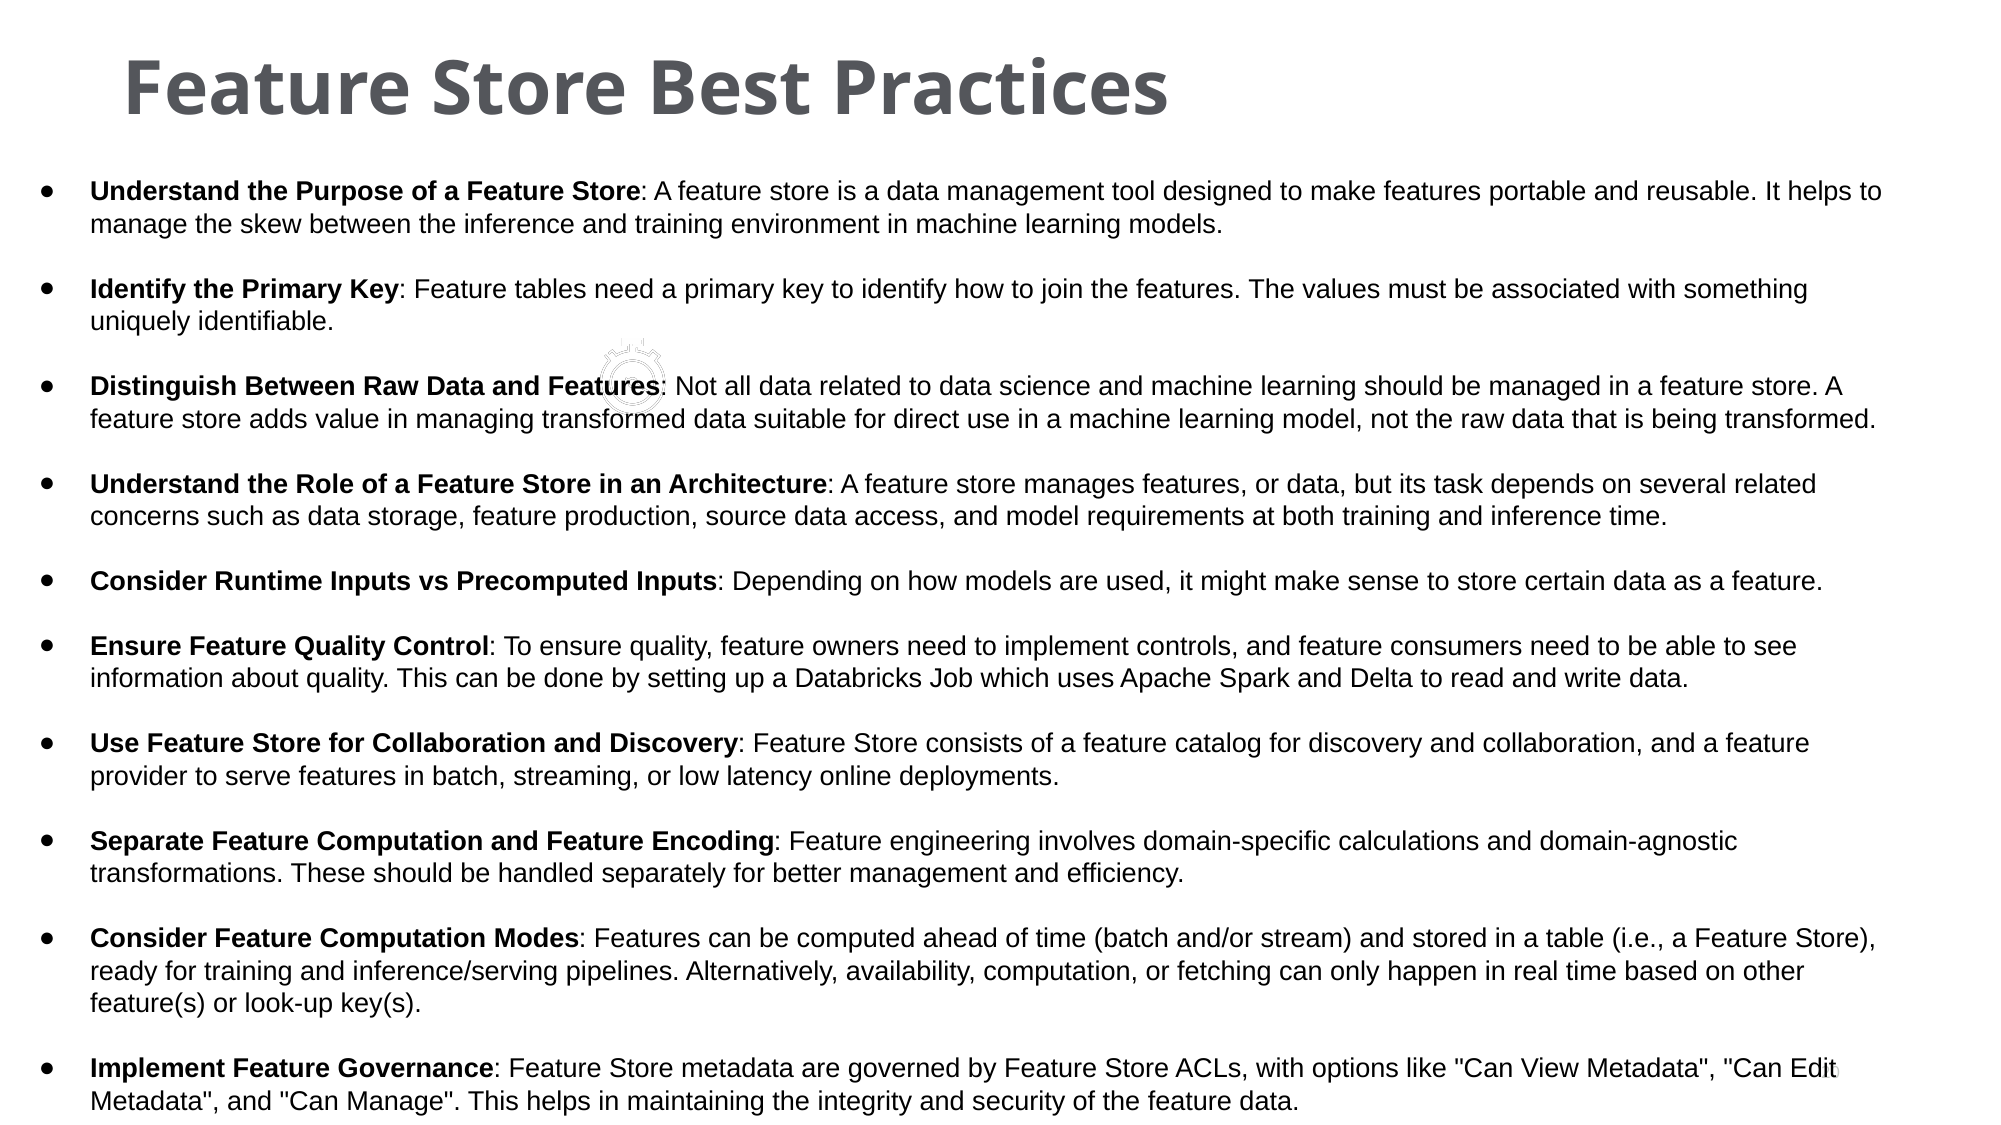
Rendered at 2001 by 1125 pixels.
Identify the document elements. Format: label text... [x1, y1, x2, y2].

picture [584, 328, 681, 425]
title Feature Store Best Practices [122, 87, 1872, 158]
text_box Understand the Purpose of a Feature Store: A feature store is a data management tool designed to make features portable and reusable. It helps to manage the skew between the inference and training environment in machine learning models. Identify the Primary Key: Feature tables need a primary key to identify how to join the features. The values must be associated with something uniquely identifiable. Distinguish Between Raw Data and Features: Not all data related to data science and machine learning should be managed in a feature store. A feature store adds value in managing transformed data suitable for direct use in a machine learning model, not the raw data that is being transformed. Understand the Role of a Feature Store in an Architecture: A feature store manages features, or data, but its task depends on several related concerns such as data storage, feature production, source data access, and model requirements at both training and inference time. Consider Runtime Inputs vs Precomputed Inputs: Depending on how models are used, it might make sense to store certain data as a feature. Ensure Feature Quality Control: To ensure quality, feature owners need to implement controls, and feature consumers need to be able to see information about quality. This can be done by setting up a Databricks Job which uses Apache Spark and Delta to read and write data. Use Feature Store for Collaboration and Discovery: Feature Store consists of a feature catalog for discovery and collaboration, and a feature provider to serve features in batch, streaming, or low latency online deployments. Separate Feature Computation and Feature Encoding: Feature engineering involves domain-specific calculations and domain-agnostic transformations. These should be handled separately for better management and efficiency. Consider Feature Computation Modes: Features can be computed ahead of time (batch and/or stream) and stored in a table (i.e., a Feature Store), ready for training and inference/serving pipelines. Alternatively, availability, computation, or fetching can only happen in real time based on other feature(s) or look-up key(s). Implement Feature Governance: Feature Store metadata are governed by Feature Store ACLs, with options like "Can View Metadata", "Can Edit Metadata", and "Can Manage". This helps in maintaining the integrity and security of the feature data. [0, 158, 1917, 1125]
